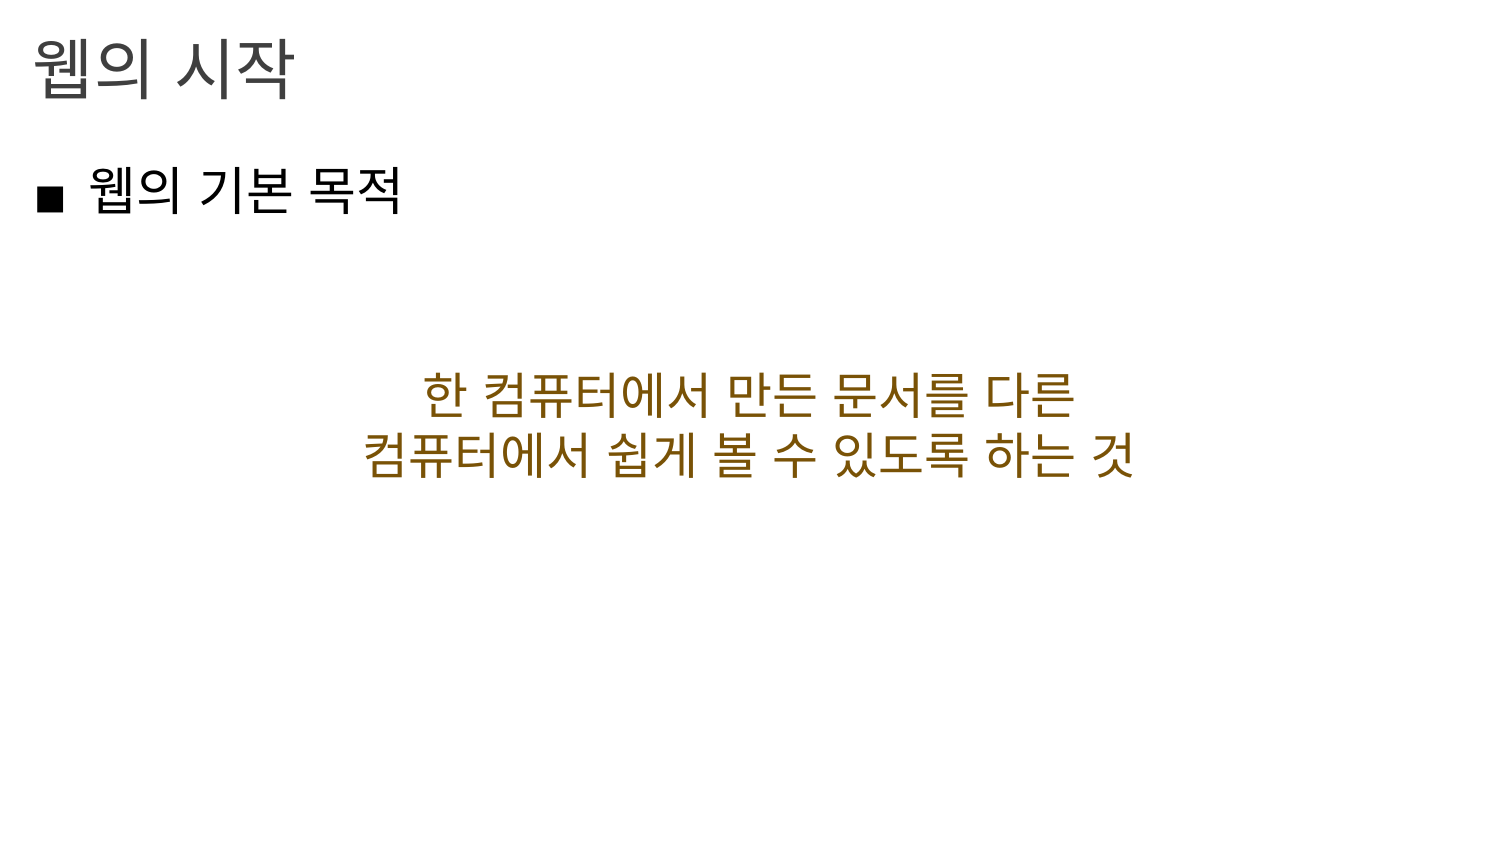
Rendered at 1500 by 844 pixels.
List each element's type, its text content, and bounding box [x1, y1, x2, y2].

list 웹의 기본 목적 [17, 138, 1471, 788]
text_box 한 컴퓨터에서 만든 문서를 다른 컴퓨터에서 쉽게 볼 수 있도록 하는 것 [289, 357, 1211, 493]
list 웹의 시작 [17, 20, 1471, 115]
